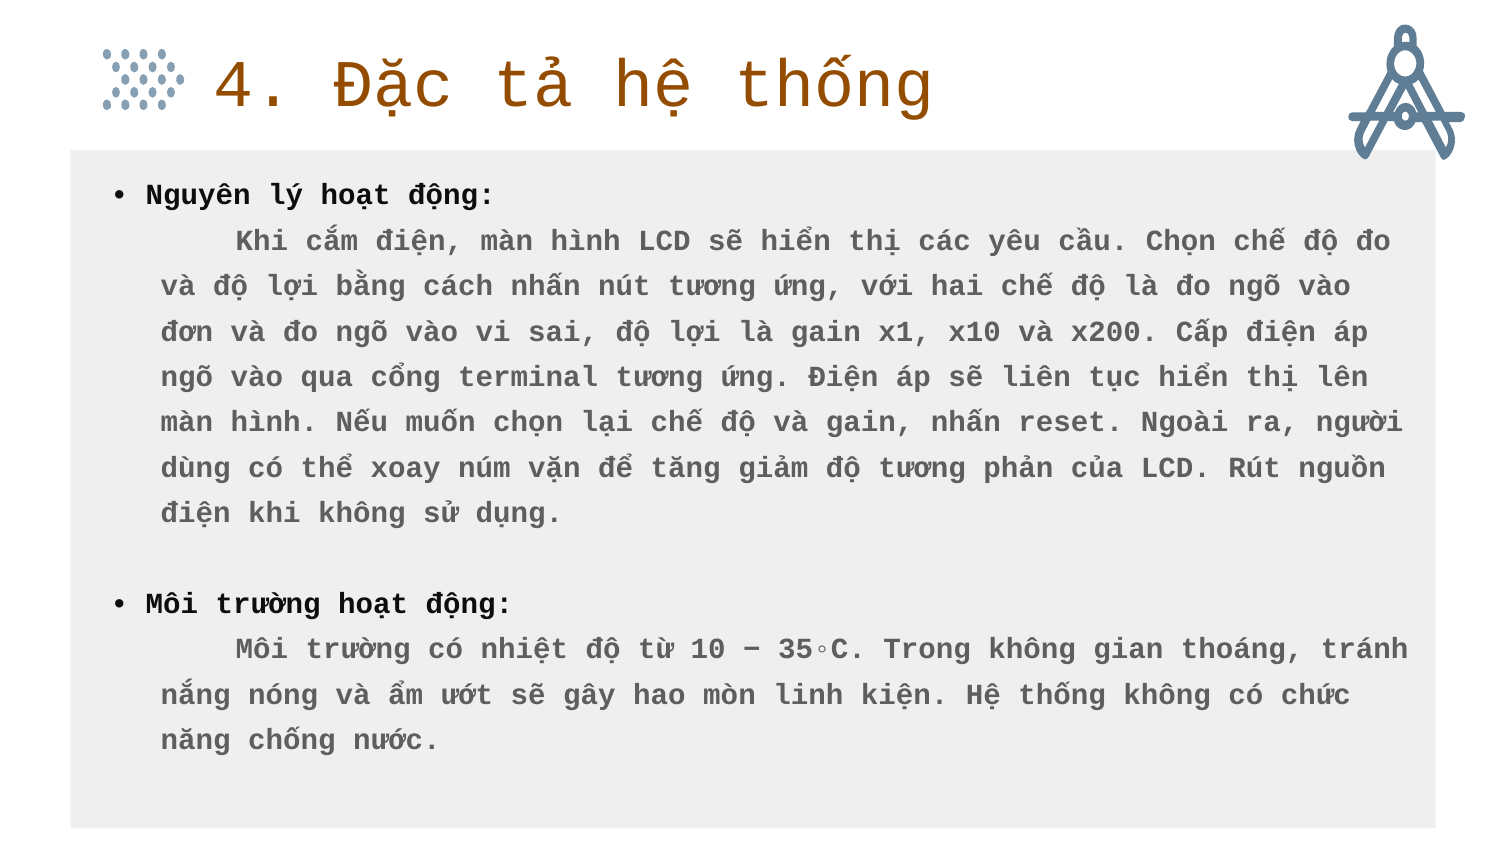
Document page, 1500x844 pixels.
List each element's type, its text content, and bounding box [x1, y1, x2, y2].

title 4. Đặc tả hệ thống [46, 24, 949, 130]
text_box [1348, 24, 1465, 160]
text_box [101, 48, 185, 111]
subtitle • Nguyên lý hoạt động: Khi cắm điện, màn hình LCD sẽ hiển thị các yêu cầu. Chọn chế độ đo và độ lợi bằng cách nhấn nút tương ứng, với hai chế độ là đo ngõ vào đơn và đo ngõ vào vi sai, độ lợi là gain x1, x10 và x200. Cấp điện áp ngõ vào qua cổng terminal tương ứng. Điện áp sẽ liên tục hiển thị lên màn hình. Nếu muốn chọn lại chế độ và gain, nhấn reset. Ngoài ra, người dùng có thể xoay núm vặn để tăng giảm độ tương phản của LCD. Rút nguồn điện khi không sử dụng. • Môi trường hoạt động: Môi trường có nhiệt độ từ 10 − 35◦C. Trong không gian thoáng, tránh nắng nóng và ẩm ướt sẽ gây hao mòn linh kiện. Hệ thống không có chức năng chống nước. [70, 150, 1436, 829]
